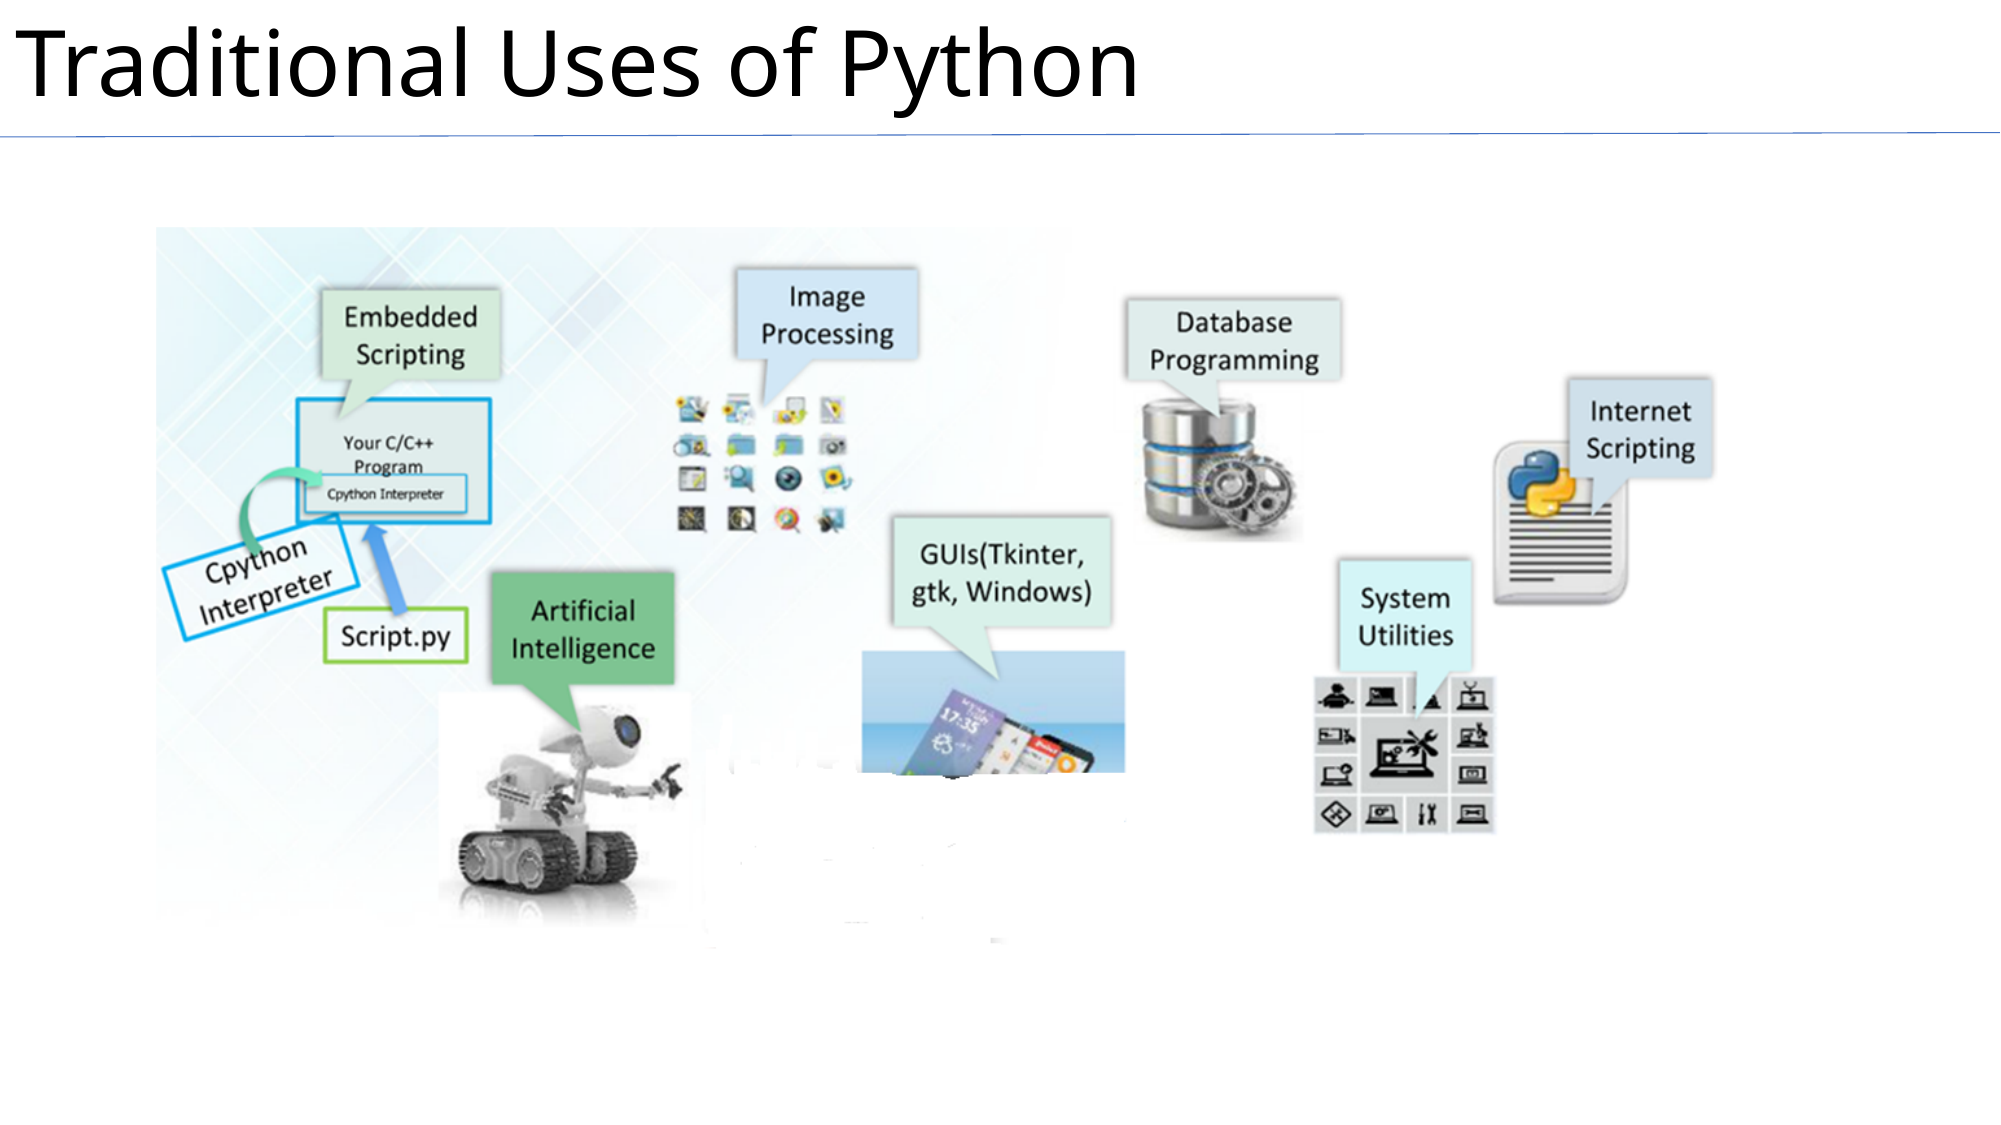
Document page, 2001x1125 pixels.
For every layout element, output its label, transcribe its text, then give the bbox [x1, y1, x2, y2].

text_box Traditional Uses of Python [0, 0, 2000, 132]
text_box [0, 132, 2000, 137]
picture [155, 226, 1719, 950]
